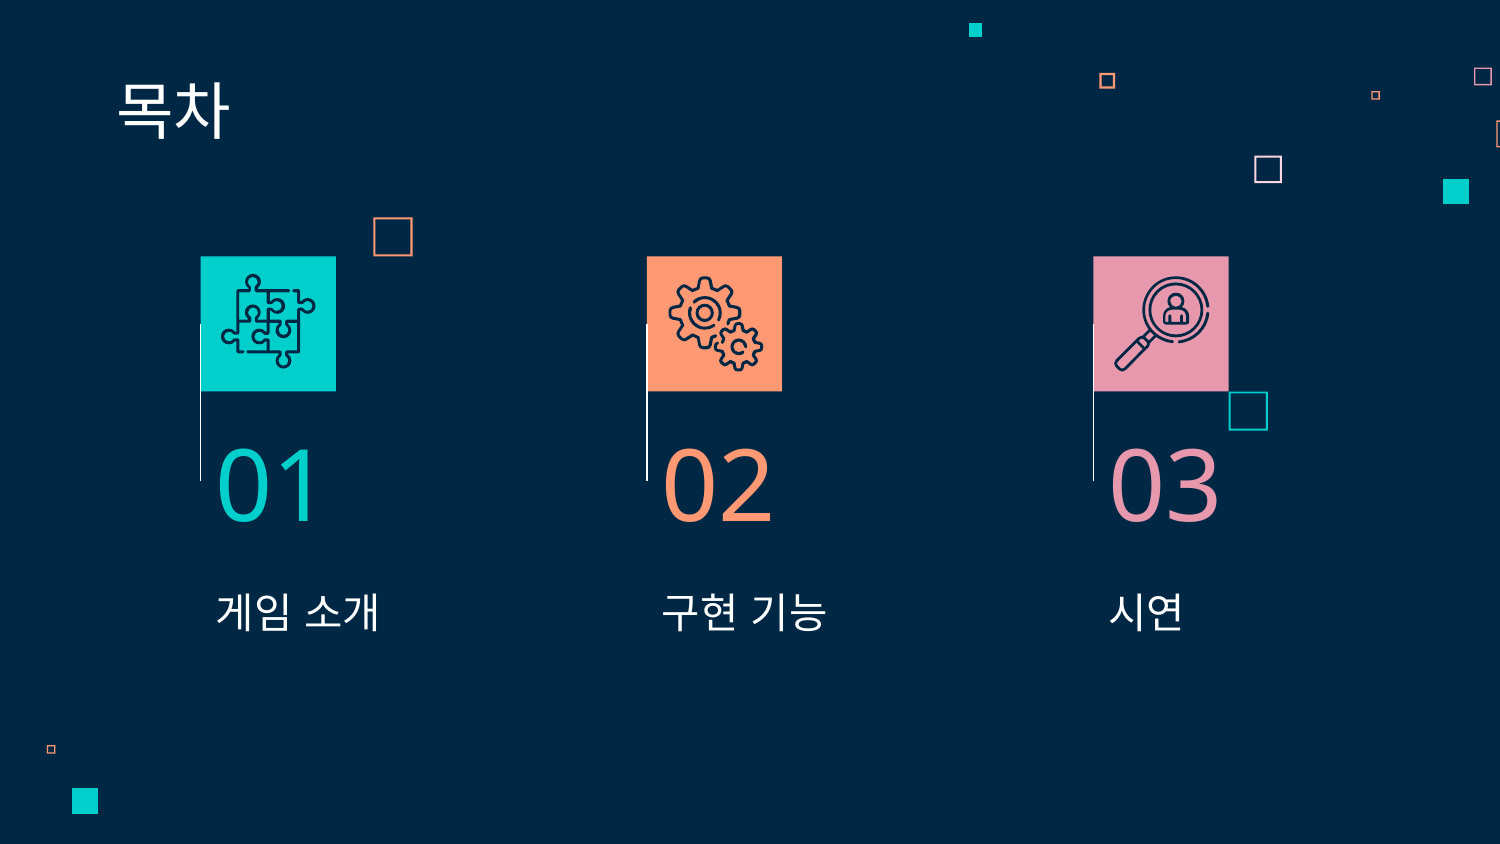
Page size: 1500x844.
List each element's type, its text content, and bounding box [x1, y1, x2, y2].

title 목차 [101, 67, 853, 163]
text_box [220, 273, 316, 369]
text_box [200, 256, 336, 392]
text_box [1228, 391, 1268, 431]
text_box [668, 276, 764, 372]
text_box [373, 217, 413, 257]
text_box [1113, 276, 1210, 372]
text_box [646, 256, 782, 392]
text_box [1093, 256, 1229, 392]
title 시연 [1093, 557, 1463, 652]
title 01 [200, 434, 489, 529]
title 02 [646, 434, 935, 529]
title 03 [1093, 434, 1382, 529]
title 게임 소개 [200, 557, 554, 652]
title 구현 기능 [646, 557, 875, 652]
